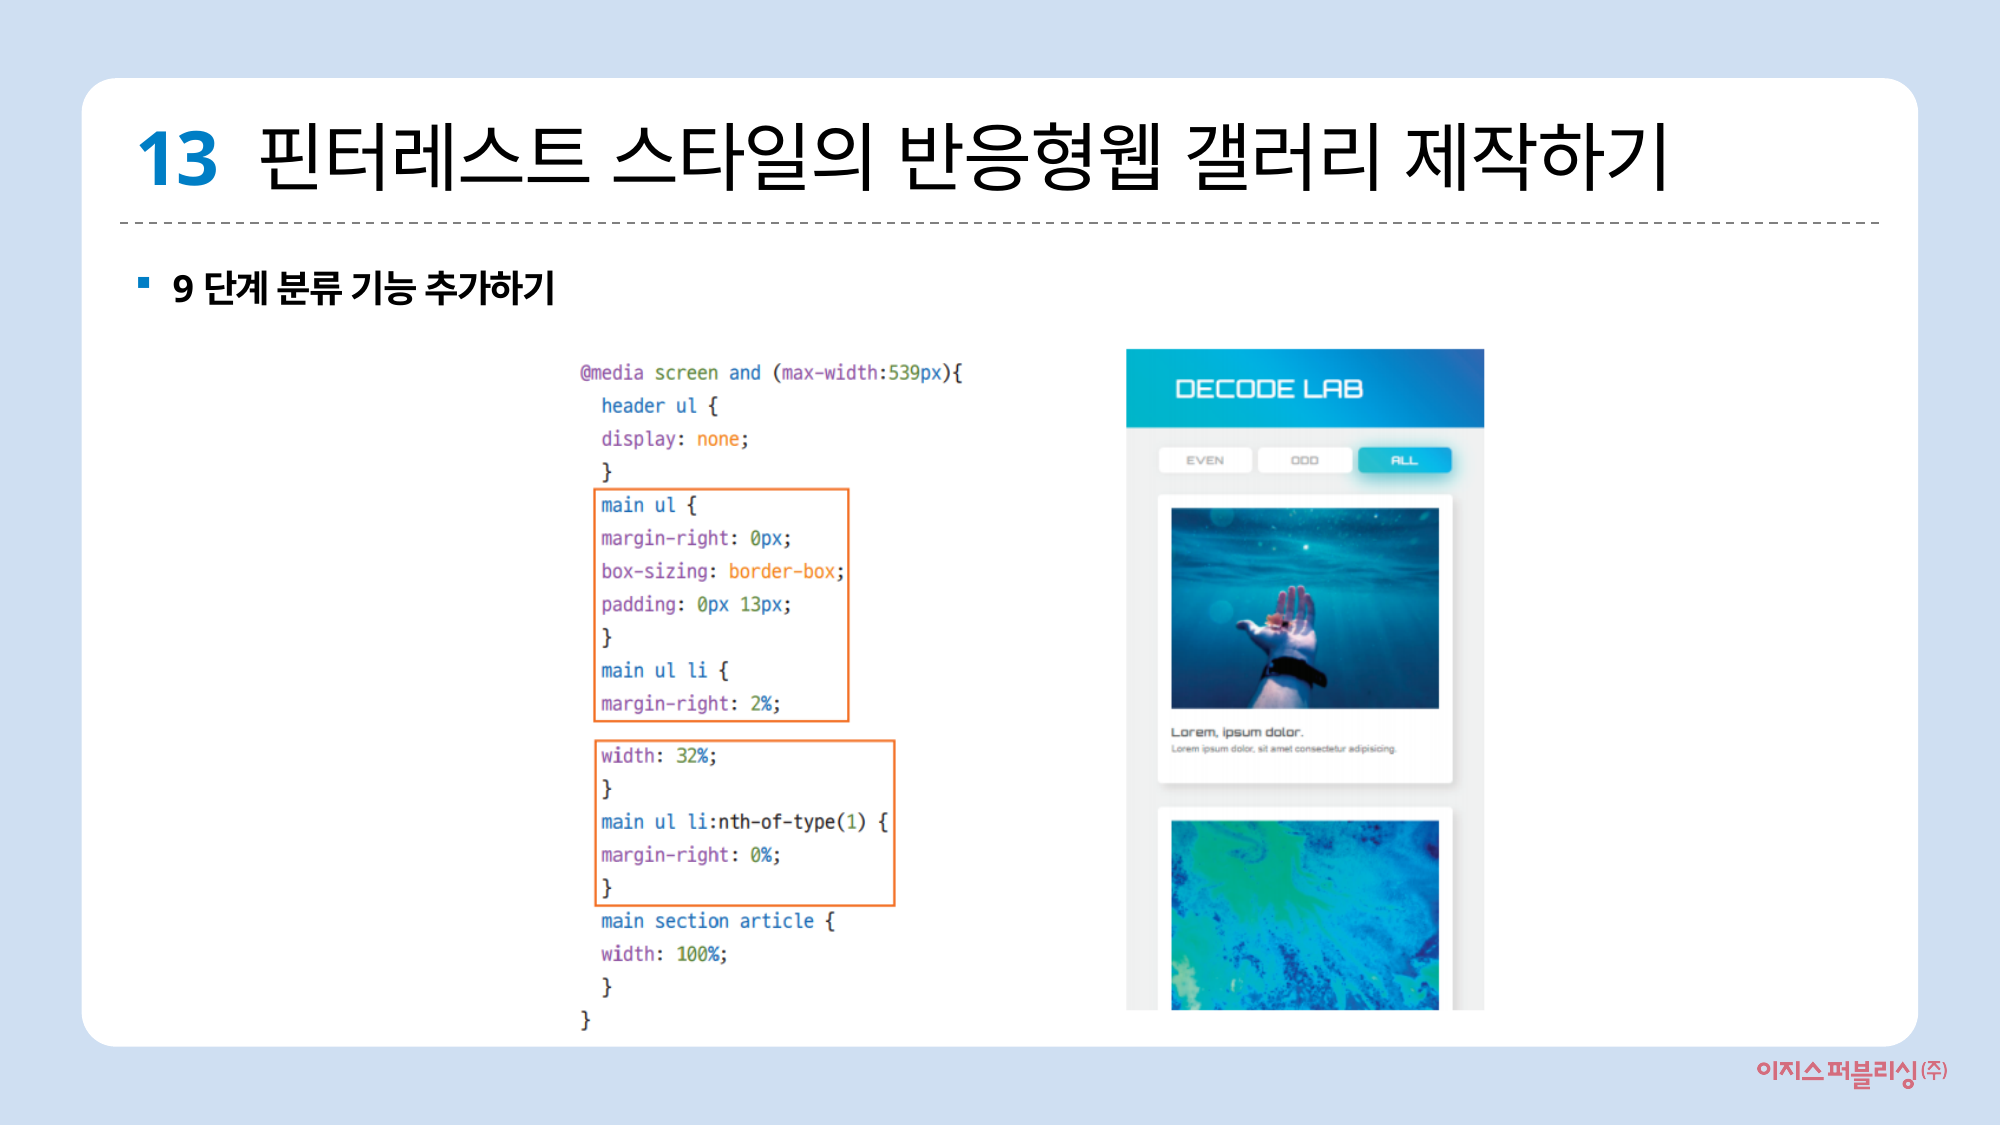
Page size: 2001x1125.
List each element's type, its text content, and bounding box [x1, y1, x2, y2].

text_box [571, 355, 970, 1039]
picture [1121, 341, 1494, 1024]
title 13 핀터레스트 스타일의 반응형웹 갤러리 제작하기 [120, 109, 1880, 209]
list 9단계 분류 기능 추가하기 [120, 257, 1050, 1025]
